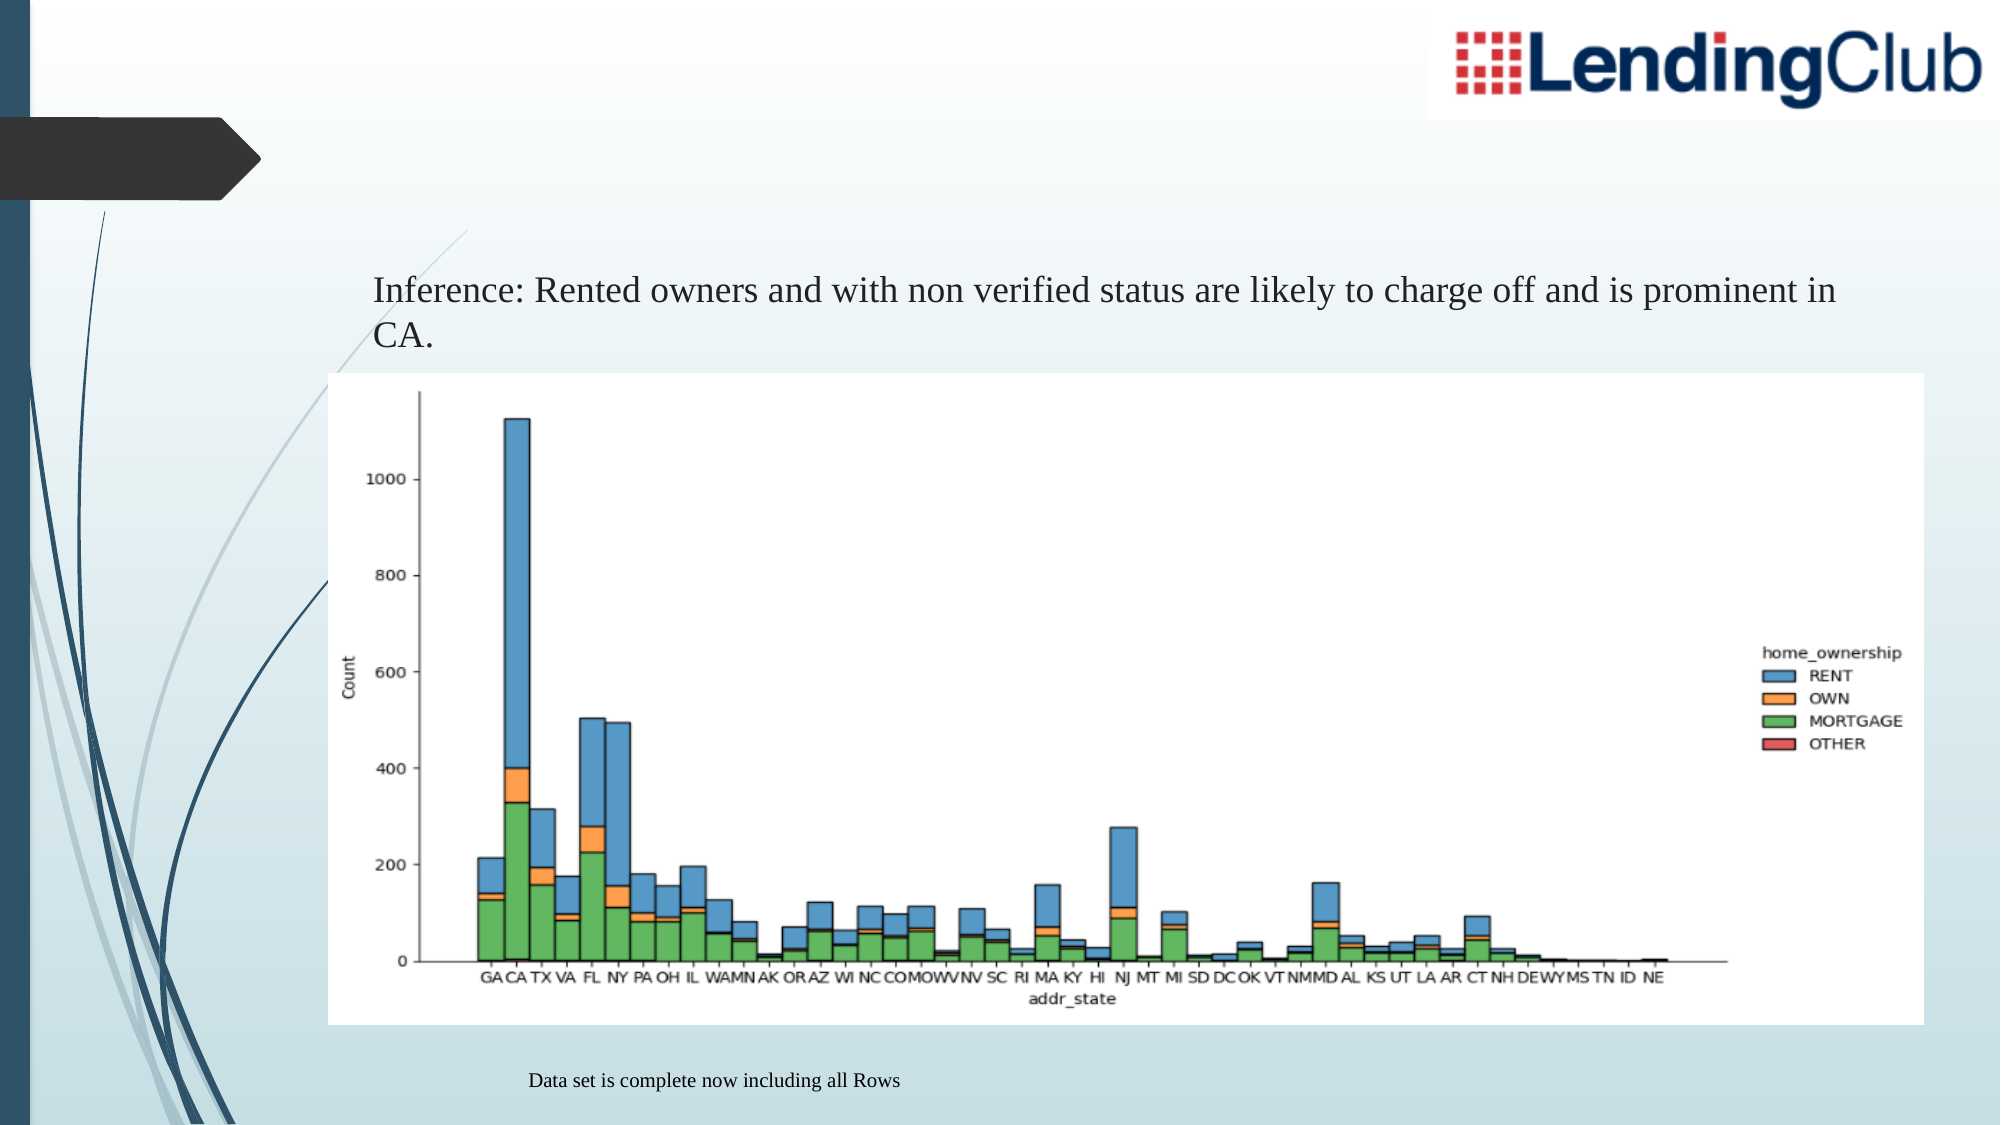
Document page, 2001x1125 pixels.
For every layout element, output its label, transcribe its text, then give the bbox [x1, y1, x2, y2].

text_box Inference: Rented owners and with non verified status are likely to charge off and is prominent in CA. [357, 257, 1900, 363]
picture [327, 373, 1924, 1025]
text_box Data set is complete now including all Rows [513, 1059, 1276, 1125]
picture [1427, 6, 2000, 120]
